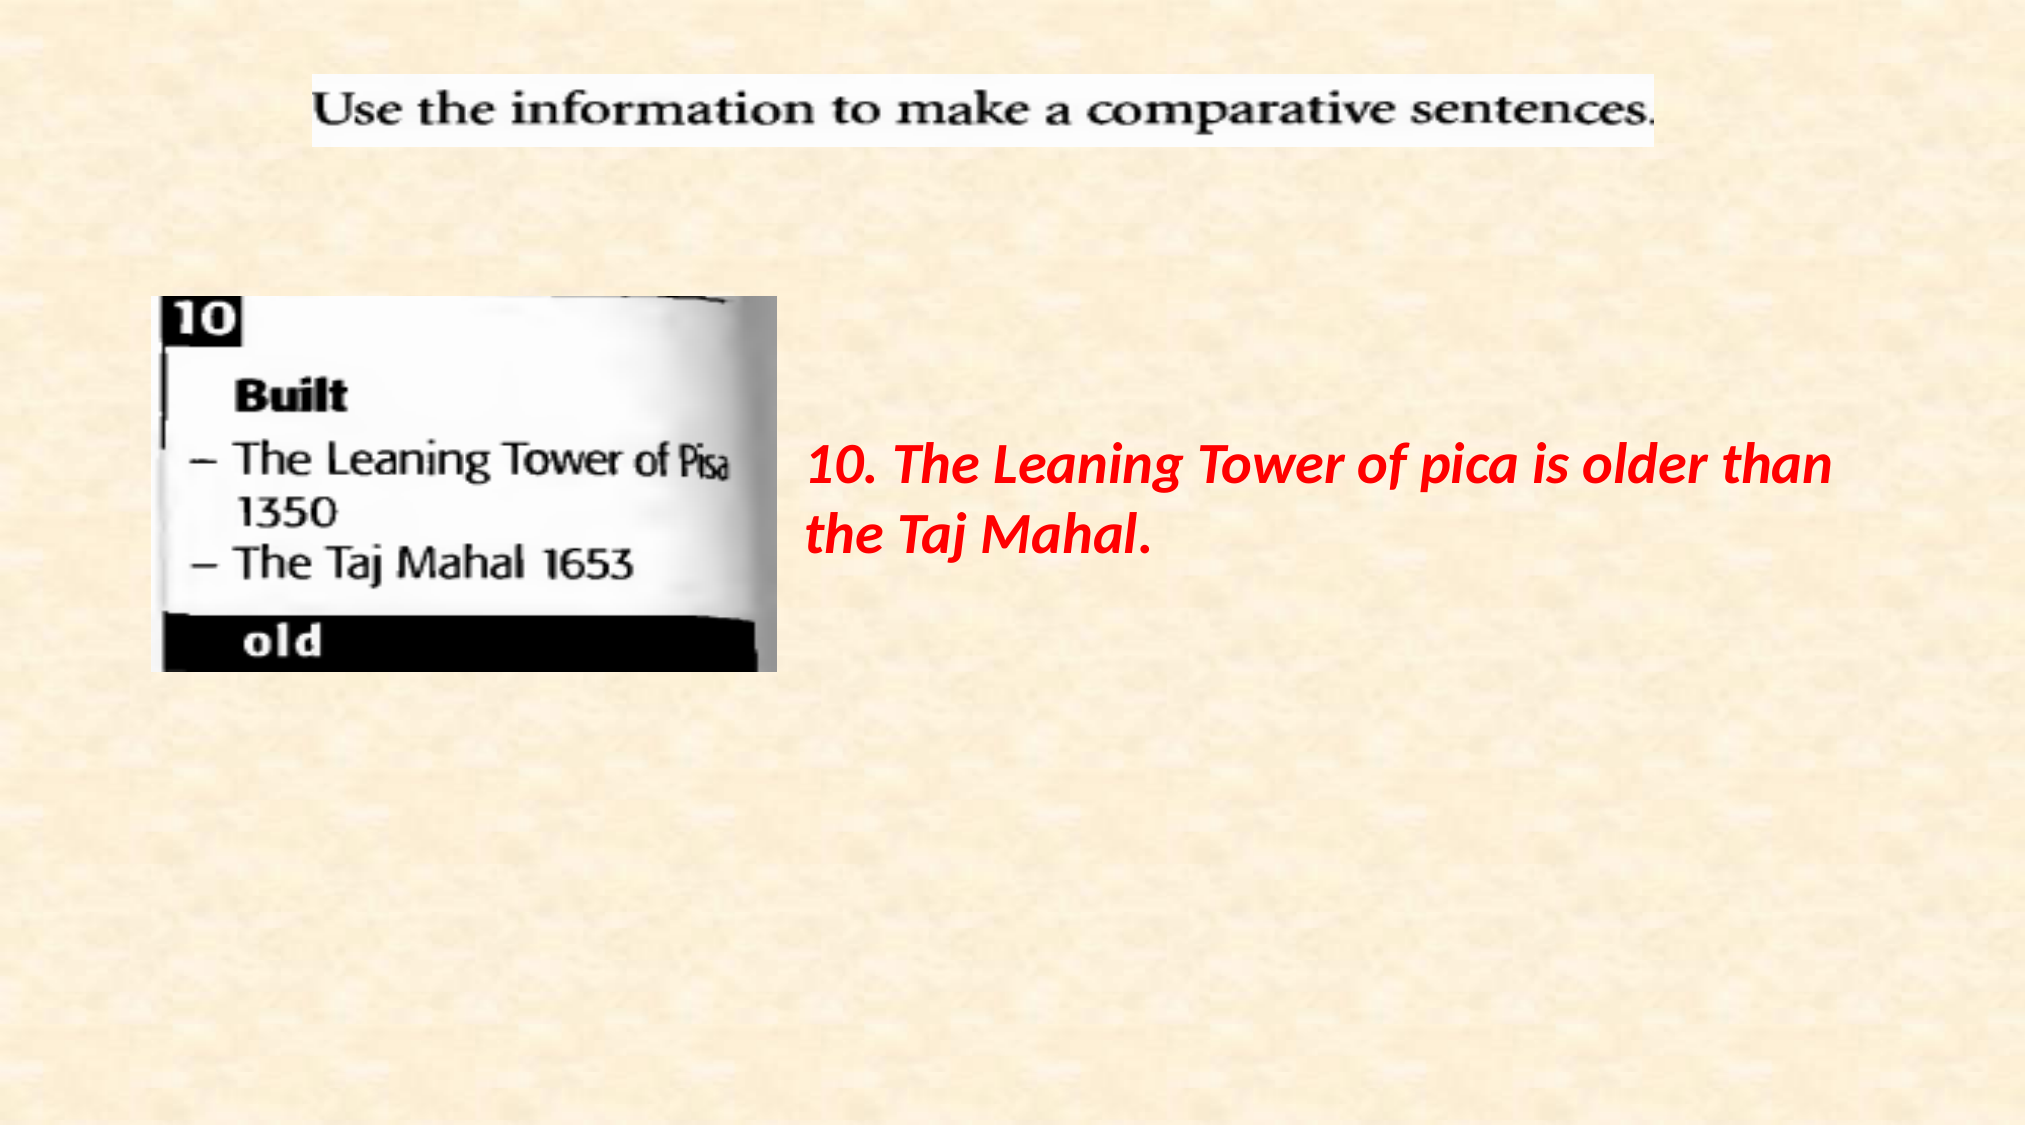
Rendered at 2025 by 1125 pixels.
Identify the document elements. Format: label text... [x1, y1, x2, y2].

text_box 10. The Leaning Tower of pica is older than the Taj Mahal. [789, 417, 1921, 573]
picture [0, 0, 2025, 1125]
